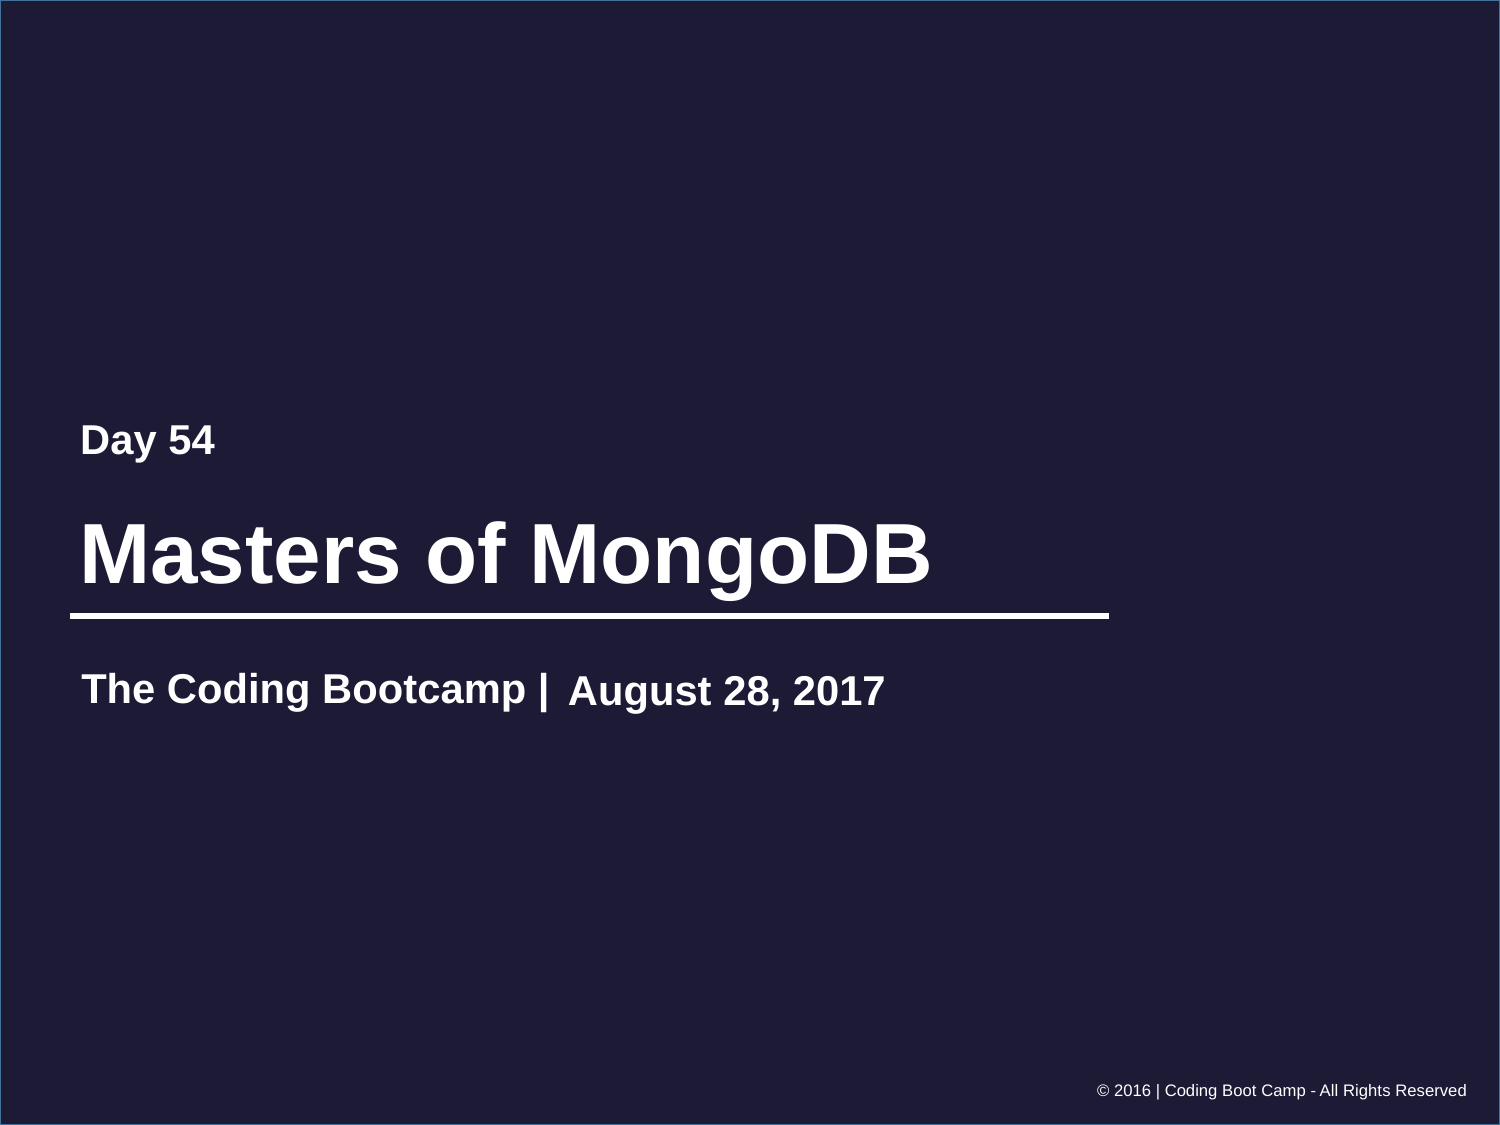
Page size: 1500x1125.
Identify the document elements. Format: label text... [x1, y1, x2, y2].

list Day 54 [65, 410, 509, 474]
list August 28, 2017 [552, 661, 926, 725]
title Masters of MongoDB [64, 484, 1415, 628]
